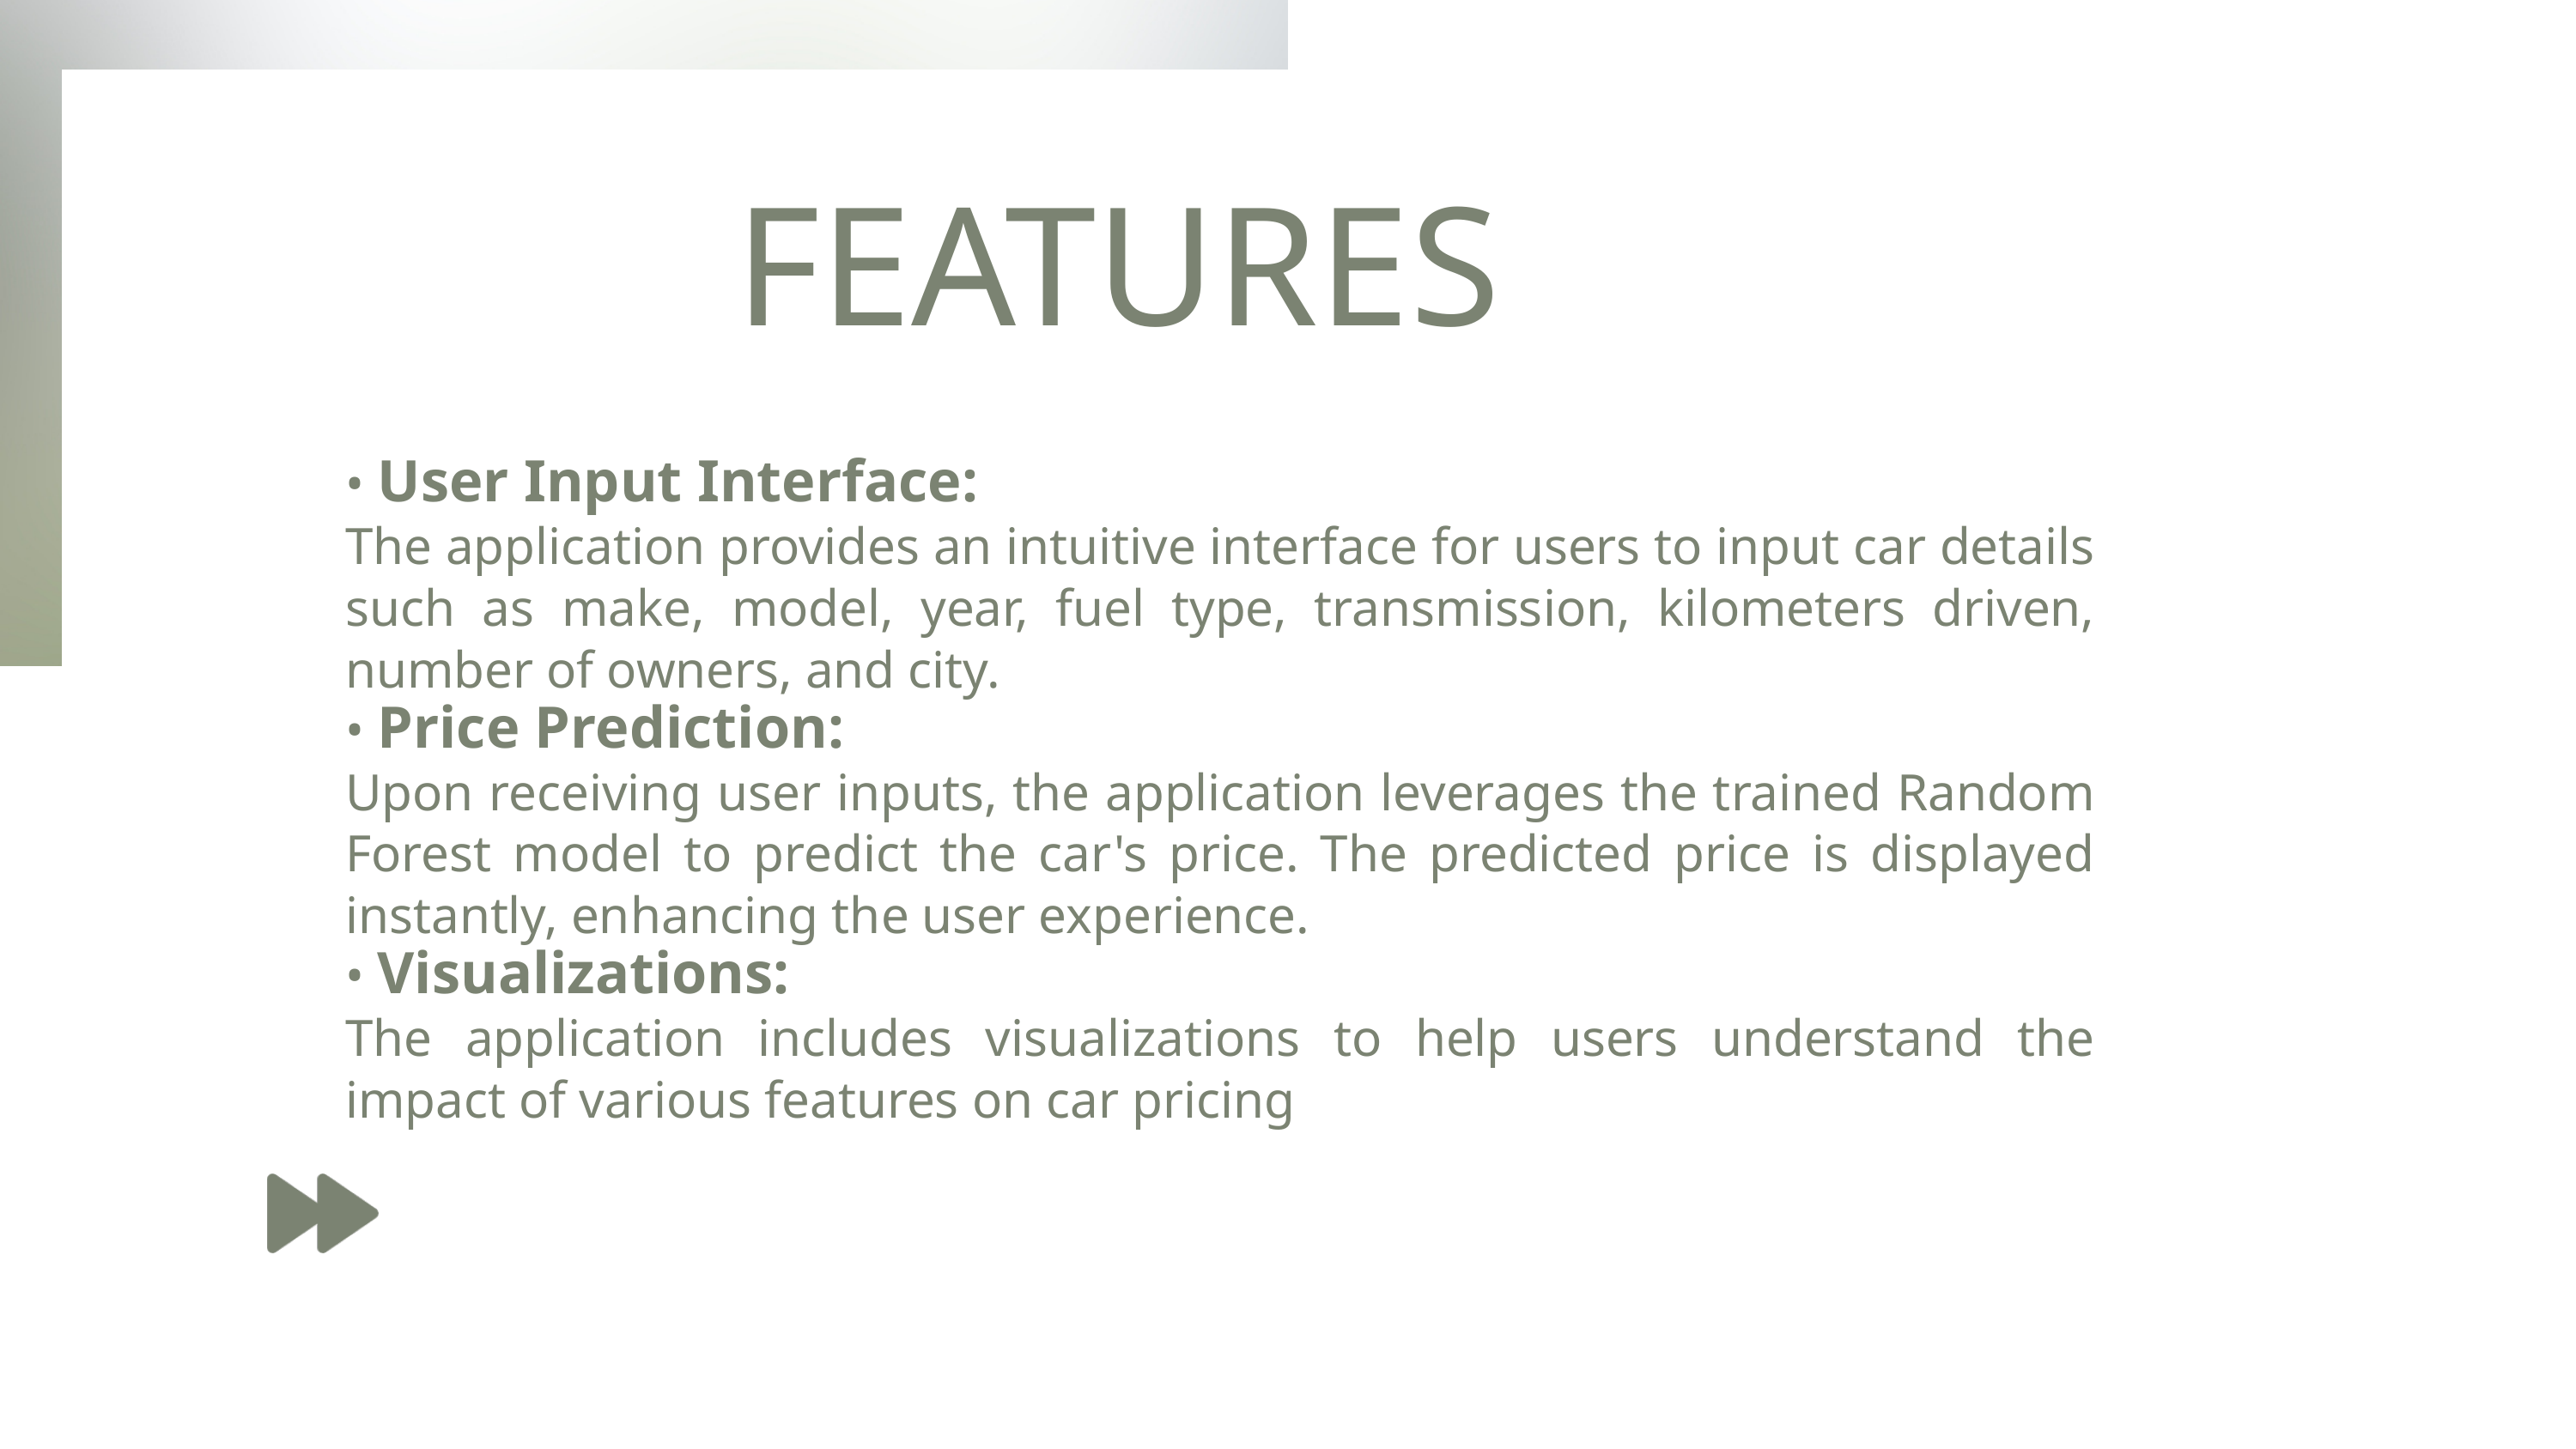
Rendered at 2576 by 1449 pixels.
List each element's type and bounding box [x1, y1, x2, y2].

text_box [61, 70, 2515, 1379]
text_box [0, 0, 1288, 666]
